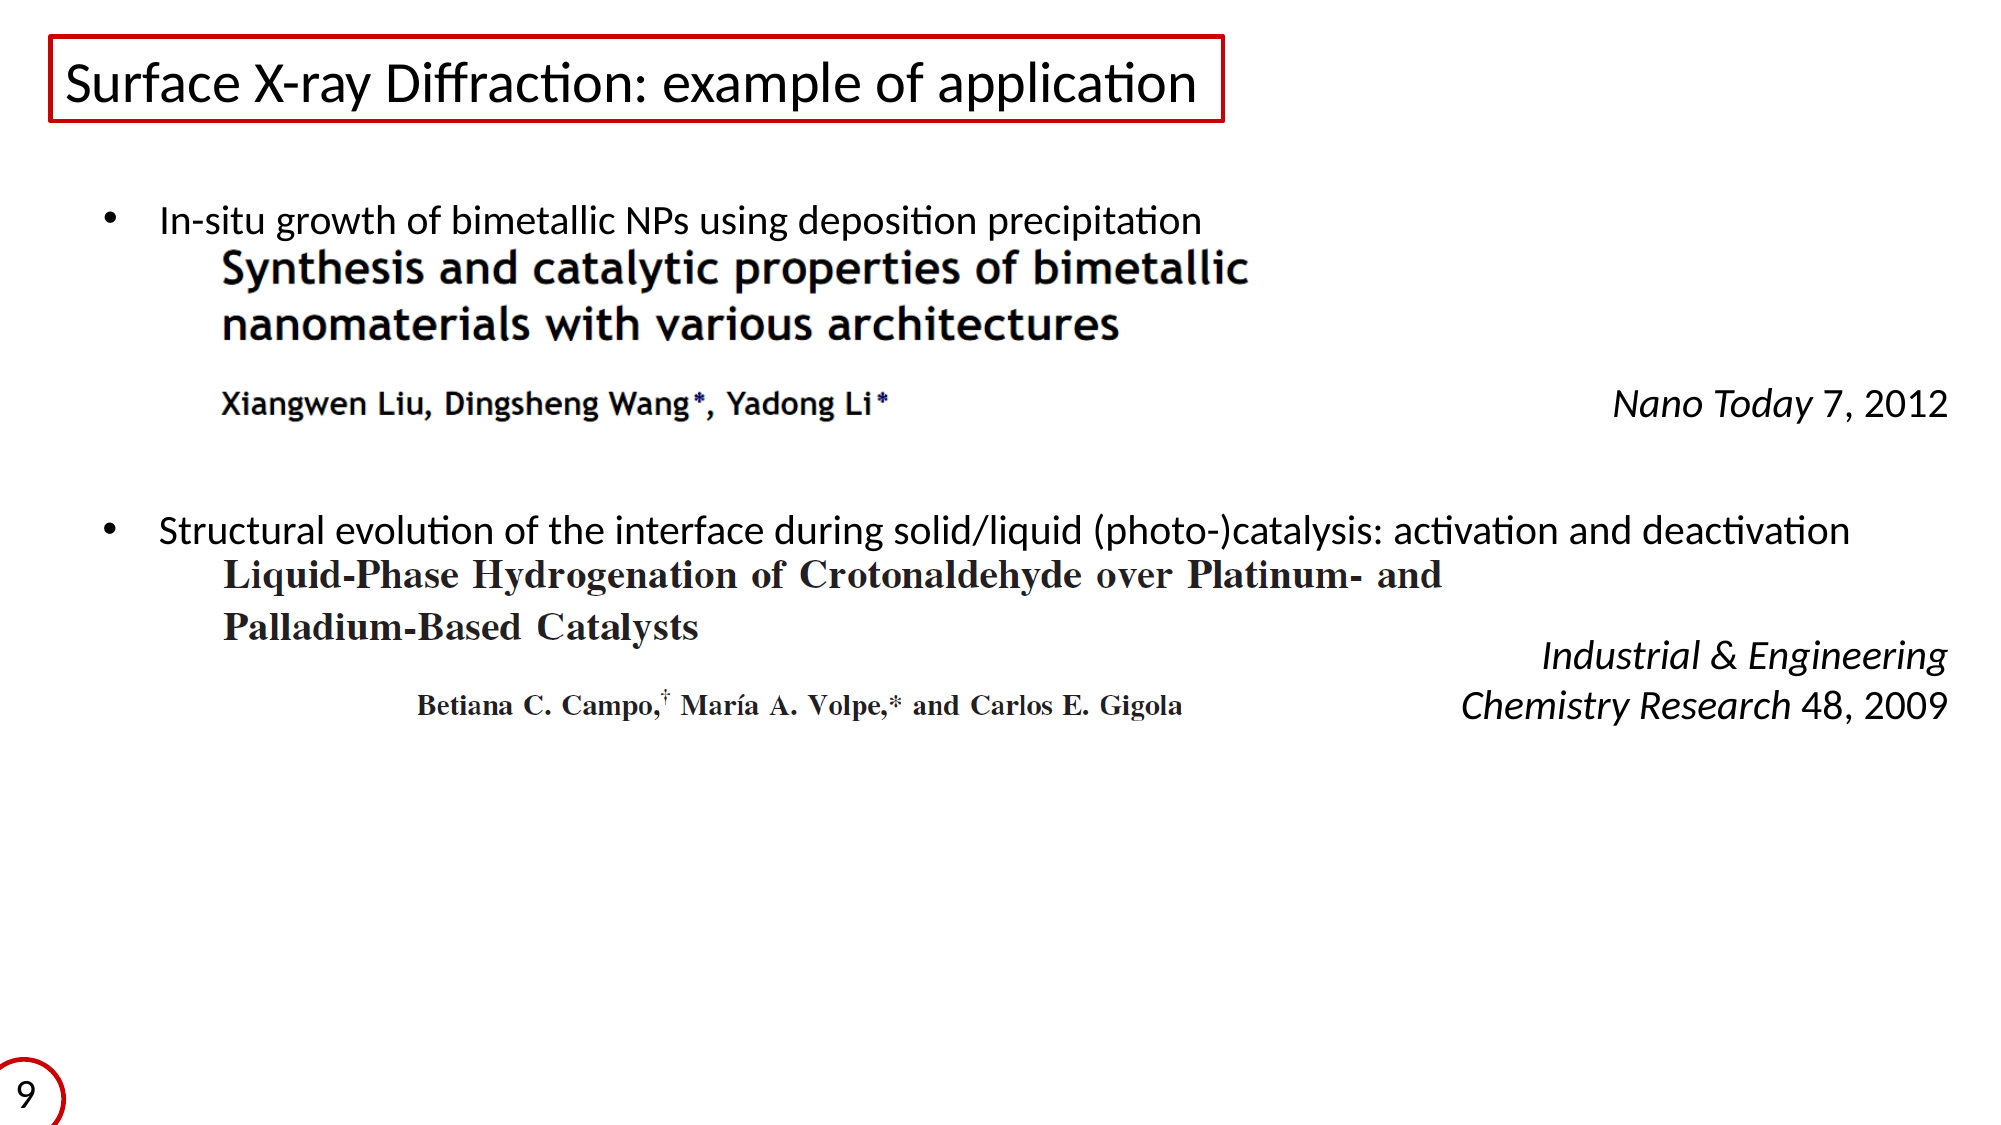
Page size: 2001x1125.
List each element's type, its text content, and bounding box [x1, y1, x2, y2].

text_box [0, 1058, 65, 1125]
text_box Industrial & Engineering Chemistry Research 48, 2009 [1363, 620, 1964, 736]
picture [217, 244, 1263, 426]
text_box Structural evolution of the interface during solid/liquid (photo-)catalysis: activation and deactivation [87, 495, 1929, 561]
text_box Surface X-ray Diffraction: example of application [50, 36, 1223, 122]
text_box 9 [36, 1059, 64, 1087]
text_box 9 [57, 1111, 64, 1125]
text_box Nano Today 7, 2012 [1571, 368, 1964, 434]
text_box In-situ growth of bimetallic NPs using deposition precipitation [88, 185, 1755, 250]
text_box 9 [0, 1059, 12, 1065]
picture [197, 544, 1447, 729]
